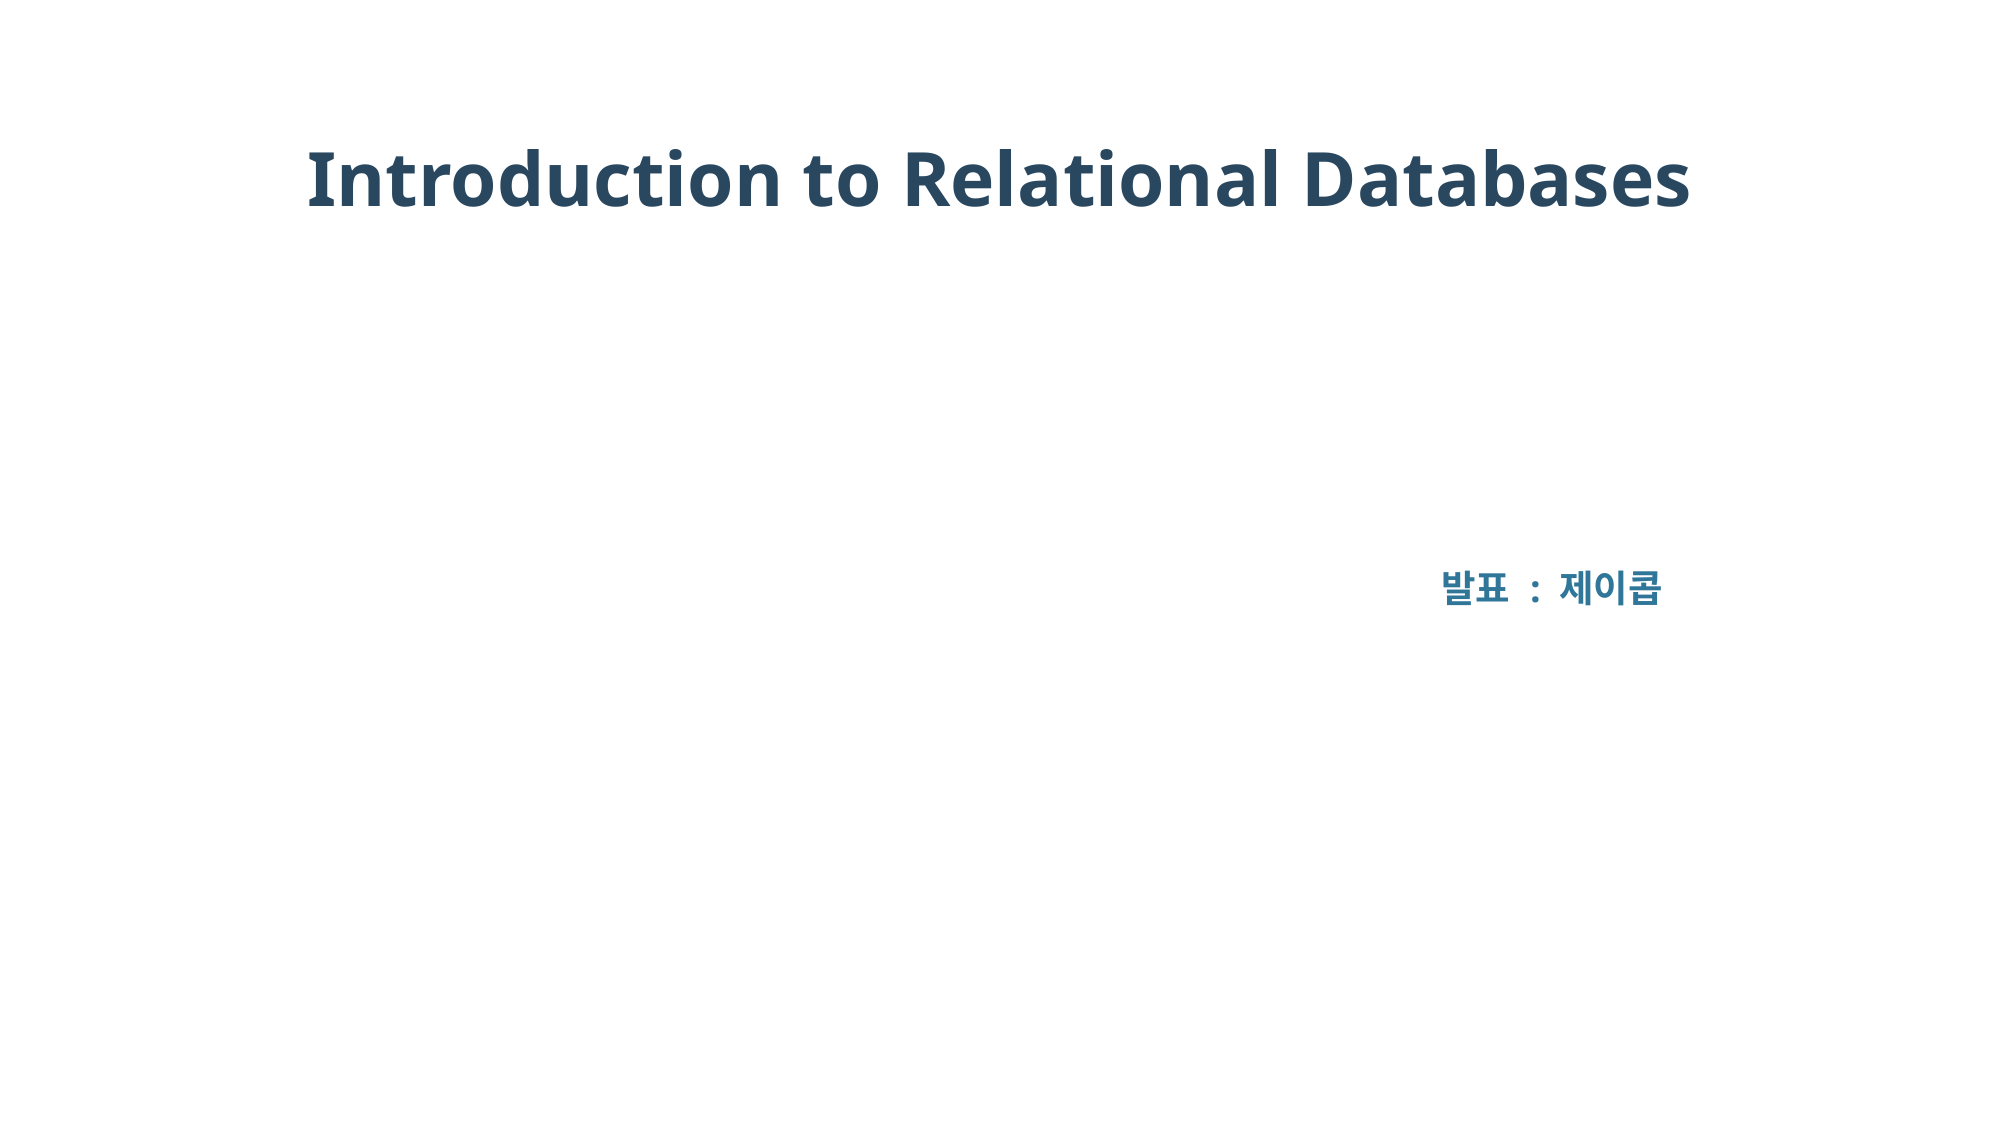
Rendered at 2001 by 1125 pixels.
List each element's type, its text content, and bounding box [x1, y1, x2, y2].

text_box 발표 : 제이콥 [1188, 558, 1678, 618]
text_box Introduction to Relational Databases [292, 124, 1708, 230]
